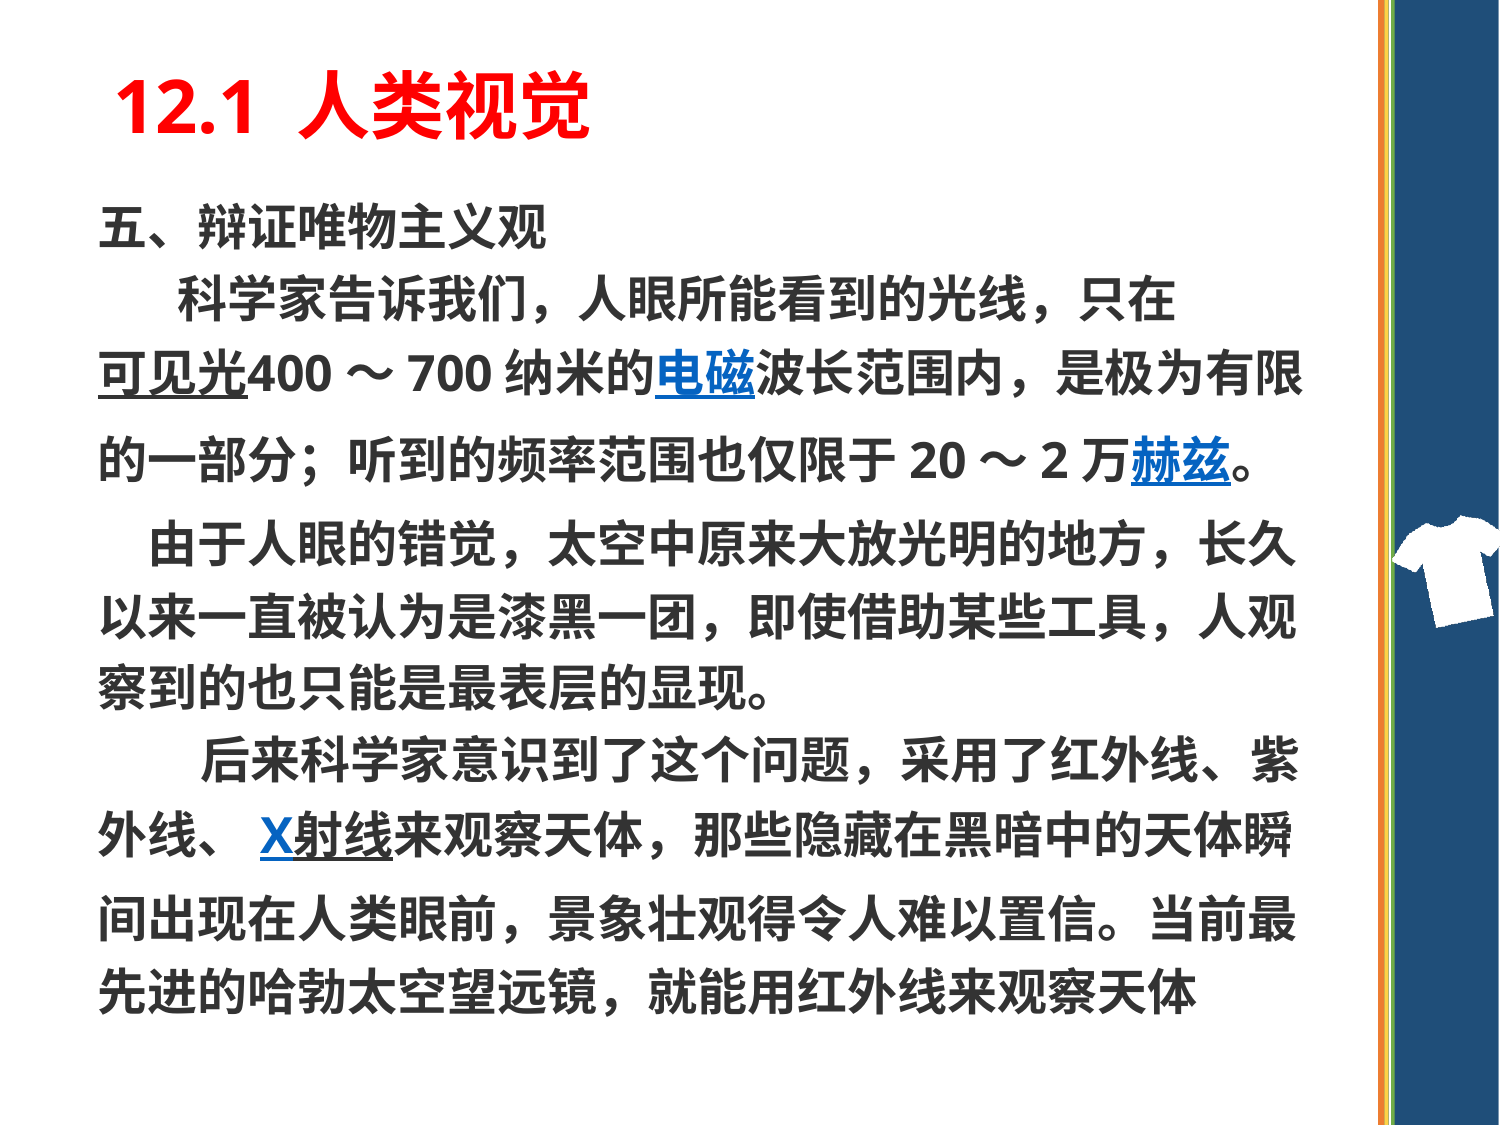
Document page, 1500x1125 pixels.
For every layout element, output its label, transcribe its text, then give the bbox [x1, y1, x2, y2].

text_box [1378, 0, 1500, 1125]
text_box 五、辩证唯物主义观 科学家告诉我们，人眼所能看到的光线，只在可见光400～700纳米的电磁波长范围内，是极为有限的一部分；听到的频率范围也仅限于20～2万赫兹。 由于人眼的错觉，太空中原来大放光明的地方，长久以来一直被认为是漆黑一团，即使借助某些工具，人观察到的也只能是最表层的显现。 后来科学家意识到了这个问题，采用了红外线、紫外线、X射线来观察天体，那些隐藏在黑暗中的天体瞬间出现在人类眼前，景象壮观得令人难以置信。当前最先进的哈勃太空望远镜，就能用红外线来观察天体 [83, 175, 1327, 1028]
text_box 12.1 人类视觉 [46, 31, 608, 189]
